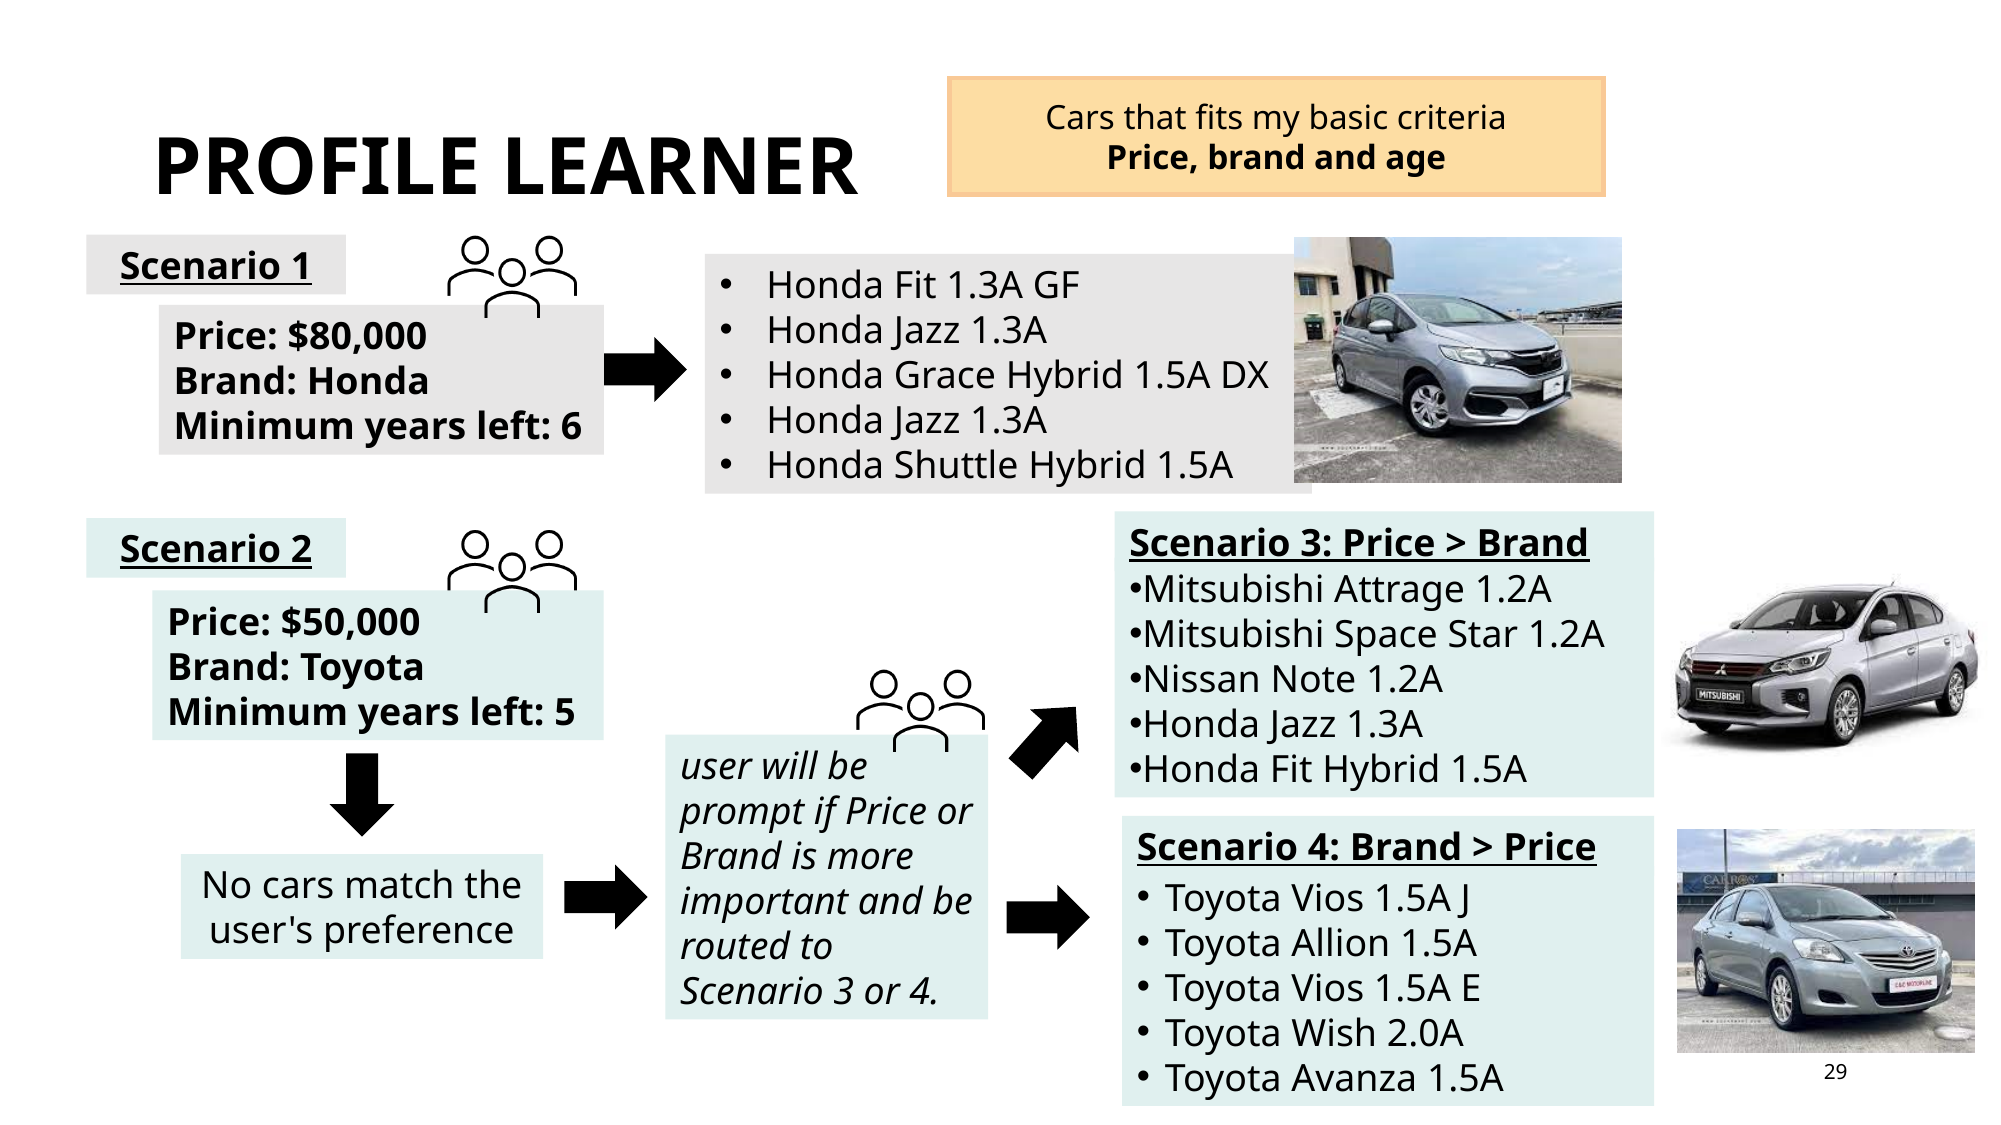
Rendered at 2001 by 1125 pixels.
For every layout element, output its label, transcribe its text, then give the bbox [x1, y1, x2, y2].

picture [438, 494, 586, 650]
text_box [329, 753, 395, 837]
text_box Scenario 2 [86, 518, 346, 578]
text_box [1006, 884, 1090, 950]
text_box [604, 337, 687, 402]
text_box user will be prompt if Price or Brand is more important and be routed to Scenario 3 or 4. [665, 734, 989, 1020]
title Profile learner [137, 59, 1863, 278]
picture [1661, 545, 1991, 765]
text_box Scenario 1 [86, 234, 346, 295]
picture [1294, 237, 1622, 483]
text_box Price: $80,000 Brand: Honda Minimum years left: 6 [158, 304, 604, 455]
text_box [564, 864, 648, 930]
text_box No cars match the user's preference [180, 854, 544, 959]
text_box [1122, 815, 1655, 1109]
text_box Price: $50,000 Brand: Toyota Minimum years left: 5 [152, 590, 604, 741]
text_box Honda Fit 1.3A GF Honda Jazz 1.3A Honda Grace Hybrid 1.5A DX Honda Jazz 1.3A Honda Shuttle Hybrid 1.5A [704, 253, 1312, 494]
picture [438, 200, 586, 355]
picture [1677, 829, 1975, 1053]
text_box Cars that fits my basic criteria Price, brand and age [948, 77, 1605, 196]
text_box [1008, 706, 1079, 780]
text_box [1114, 511, 1655, 800]
picture [847, 634, 994, 789]
slide_number 29 [1655, 1042, 1863, 1103]
